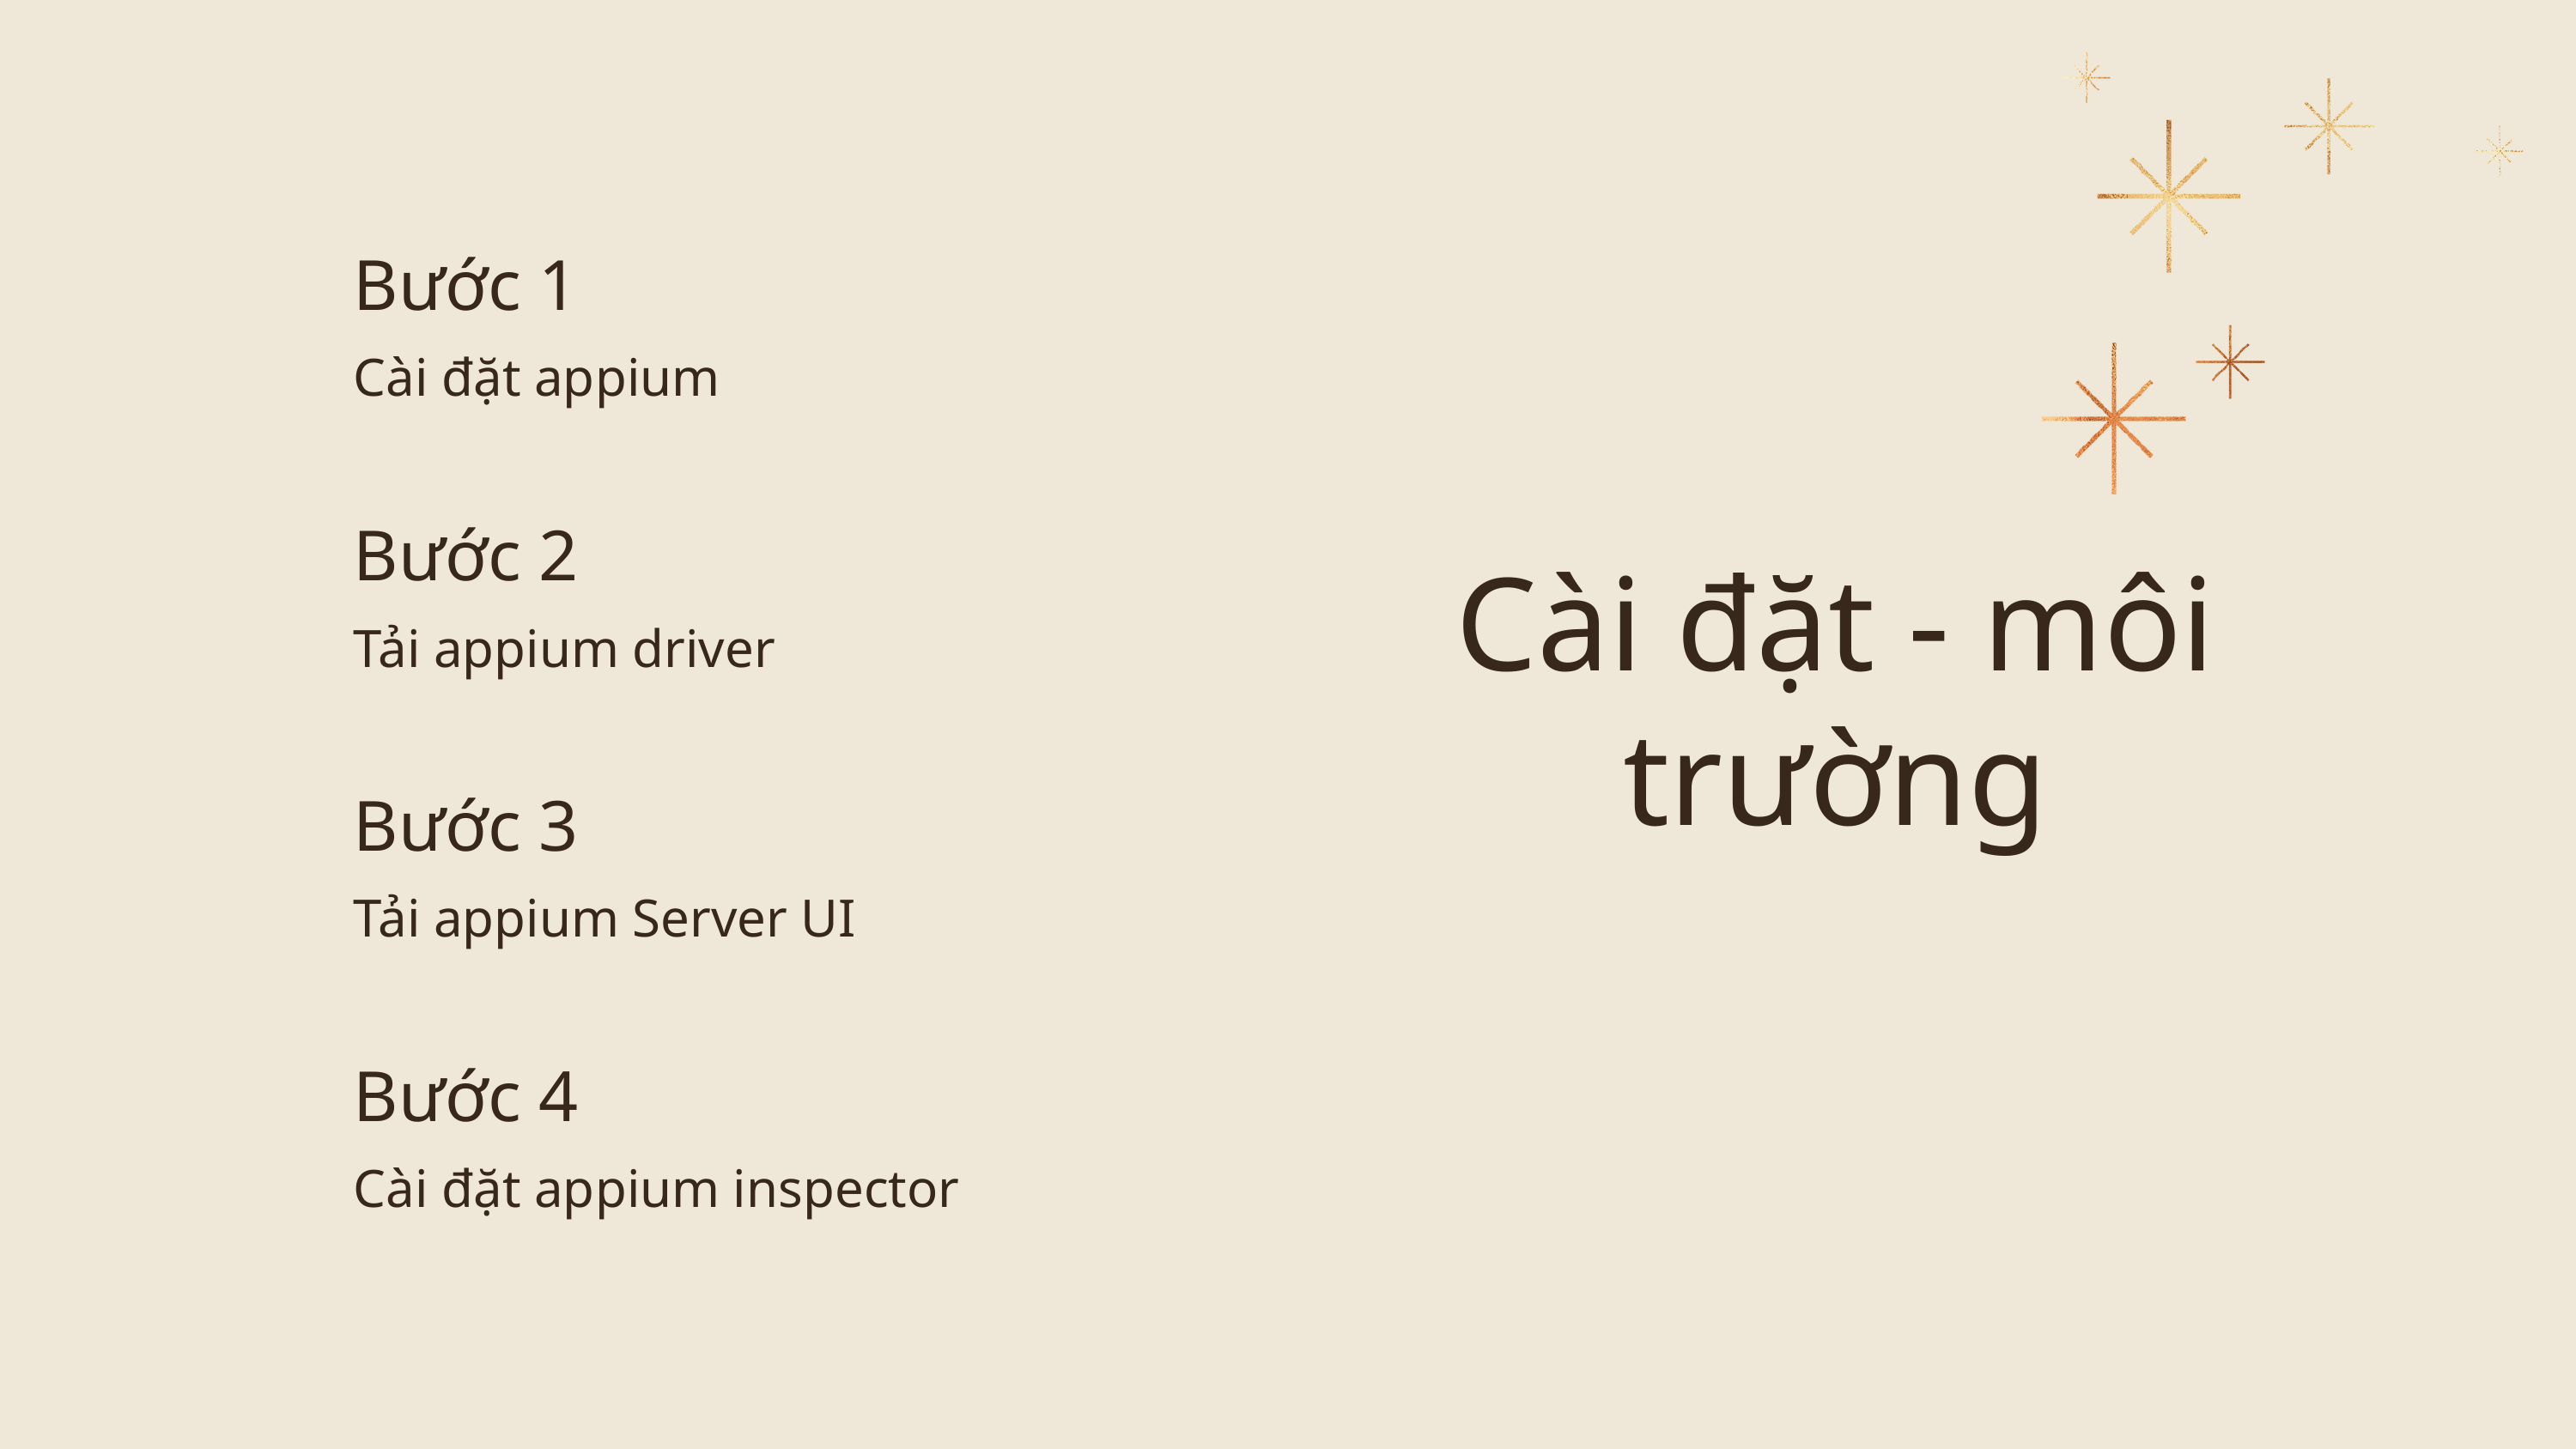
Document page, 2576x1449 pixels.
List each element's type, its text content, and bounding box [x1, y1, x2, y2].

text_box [353, 505, 1095, 674]
text_box Cài đặt - môi trường [1287, 542, 2384, 852]
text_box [353, 234, 1095, 403]
text_box [2042, 52, 2524, 494]
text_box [353, 775, 1095, 944]
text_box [353, 1046, 1095, 1215]
